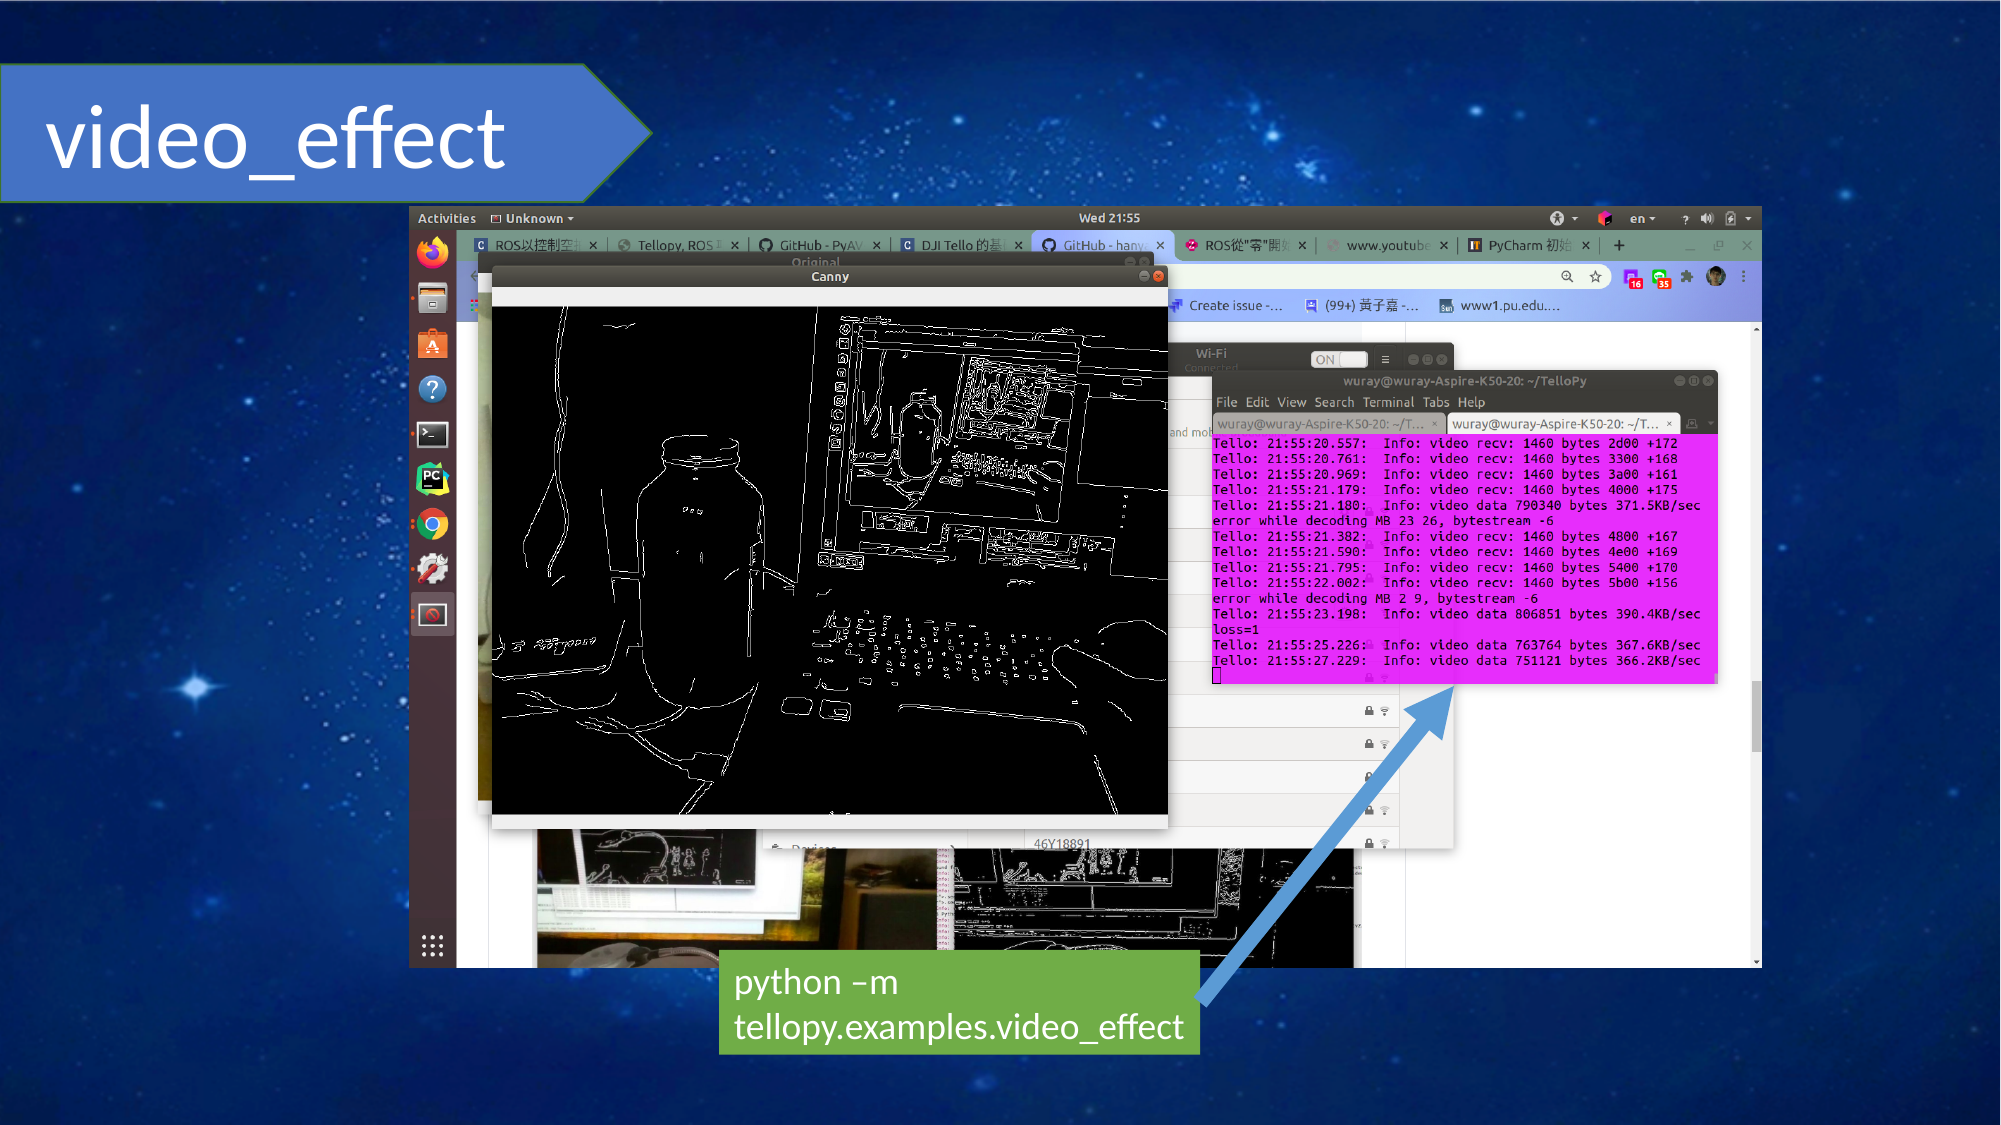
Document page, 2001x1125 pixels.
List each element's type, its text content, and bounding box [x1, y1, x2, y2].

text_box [1203, 685, 1454, 1003]
picture [0, 0, 2001, 1125]
text_box python –m tellopy.examples.video_effect [719, 968, 1201, 1055]
text_box video_effect [30, 69, 736, 195]
text_box [0, 64, 591, 203]
